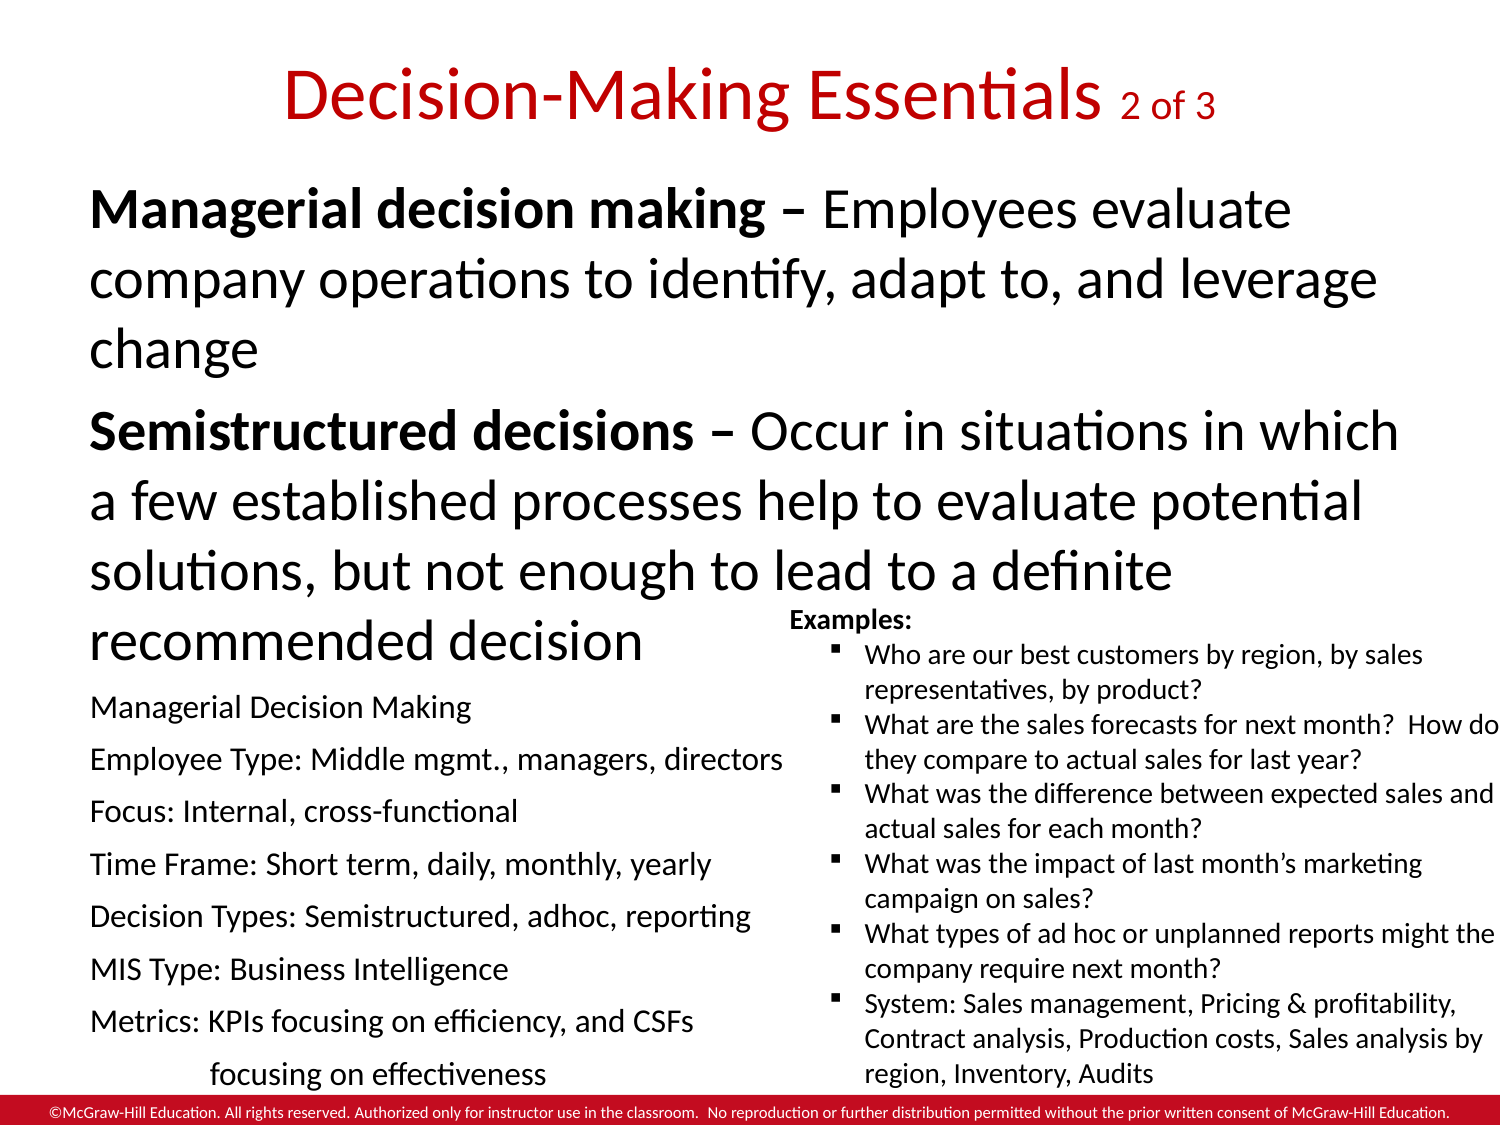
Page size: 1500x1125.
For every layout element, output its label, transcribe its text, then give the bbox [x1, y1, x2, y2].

title Decision-Making Essentials 2 of 3 [0, 37, 1500, 138]
text_box Examples: Who are our best customers by region, by sales representatives, by product? What are the sales forecasts for next month? How do they compare to actual sales for last year? What was the difference between expected sales and actual sales for each month? What was the impact of last month’s marketing campaign on sales? What types of ad hoc or unplanned reports might the company require next month? System: Sales management, Pricing & profitability, Contract analysis, Production costs, Sales analysis by region, Inventory, Audits [774, 592, 1500, 1097]
list Managerial decision making – Employees evaluate company operations to identify, adapt to, and leverage change Semistructured decisions – Occur in situations in which a few established processes help to evaluate potential solutions, but not enough to lead to a definite recommended decision Managerial Decision Making Employee Type: Middle mgmt., managers, directors Focus: Internal, cross-functional Time Frame: Short term, daily, monthly, yearly Decision Types: Semistructured, adhoc, reporting MIS Type: Business Intelligence Metrics: KPIs focusing on efficiency, and CSFs focusing on effectiveness [75, 162, 1425, 1075]
